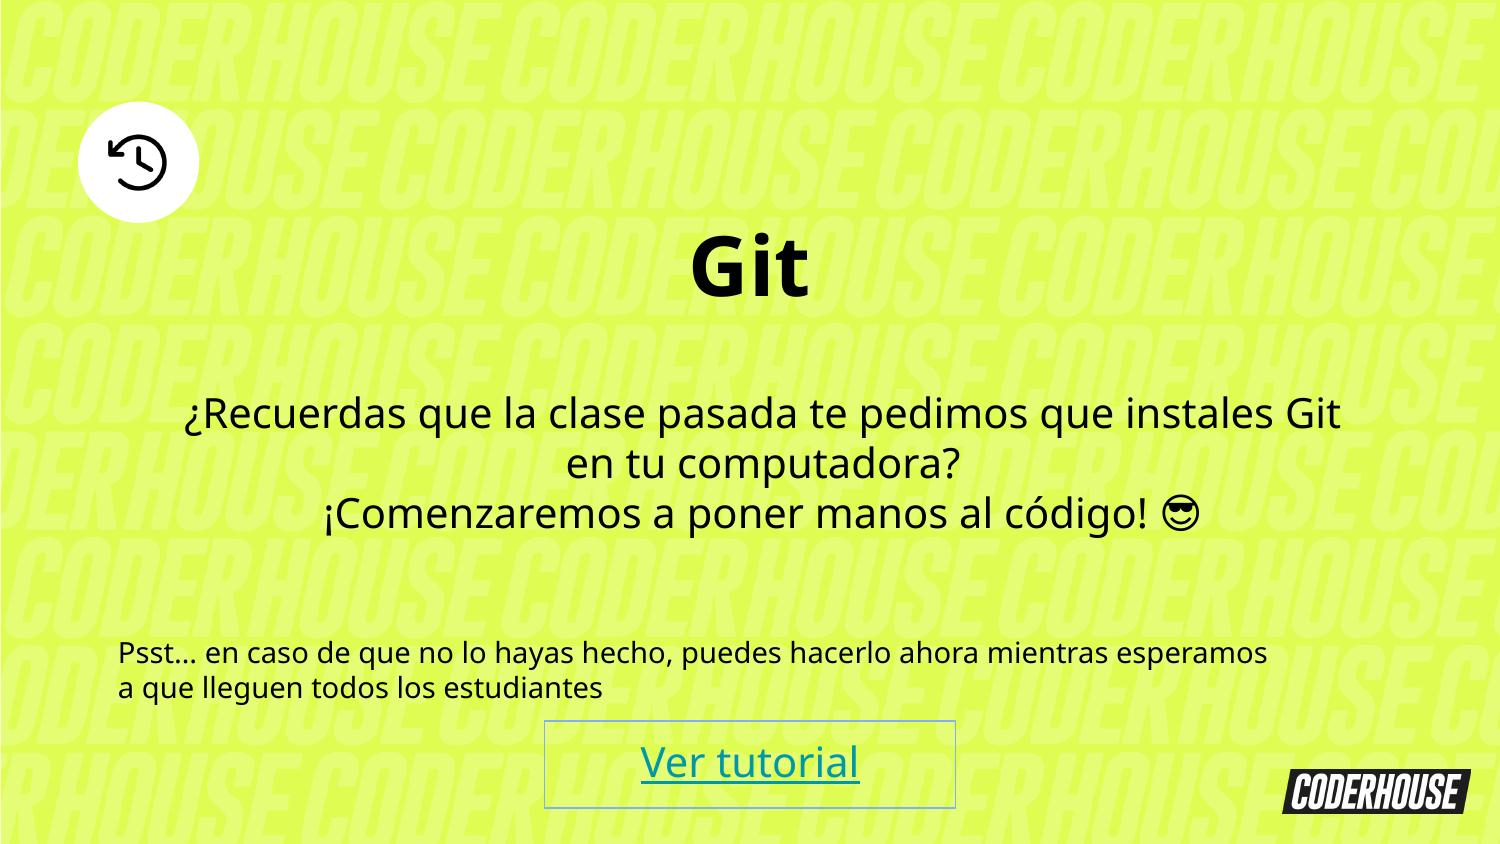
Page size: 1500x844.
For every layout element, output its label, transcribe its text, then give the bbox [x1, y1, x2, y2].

text_box ¿Recuerdas que la clase pasada te pedimos que instales Git en tu computadora? ¡Comenzaremos a poner manos al código! 😎 [161, 371, 1365, 552]
text_box Git [239, 209, 1261, 330]
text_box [77, 101, 200, 224]
text_box Psst… en caso de que no lo hayas hecho, puedes hacerlo ahora mientras esperamos a que lleguen todos los estudiantes [102, 619, 1297, 720]
text_box Ver tutorial [544, 720, 956, 808]
picture [0, 0, 1500, 844]
